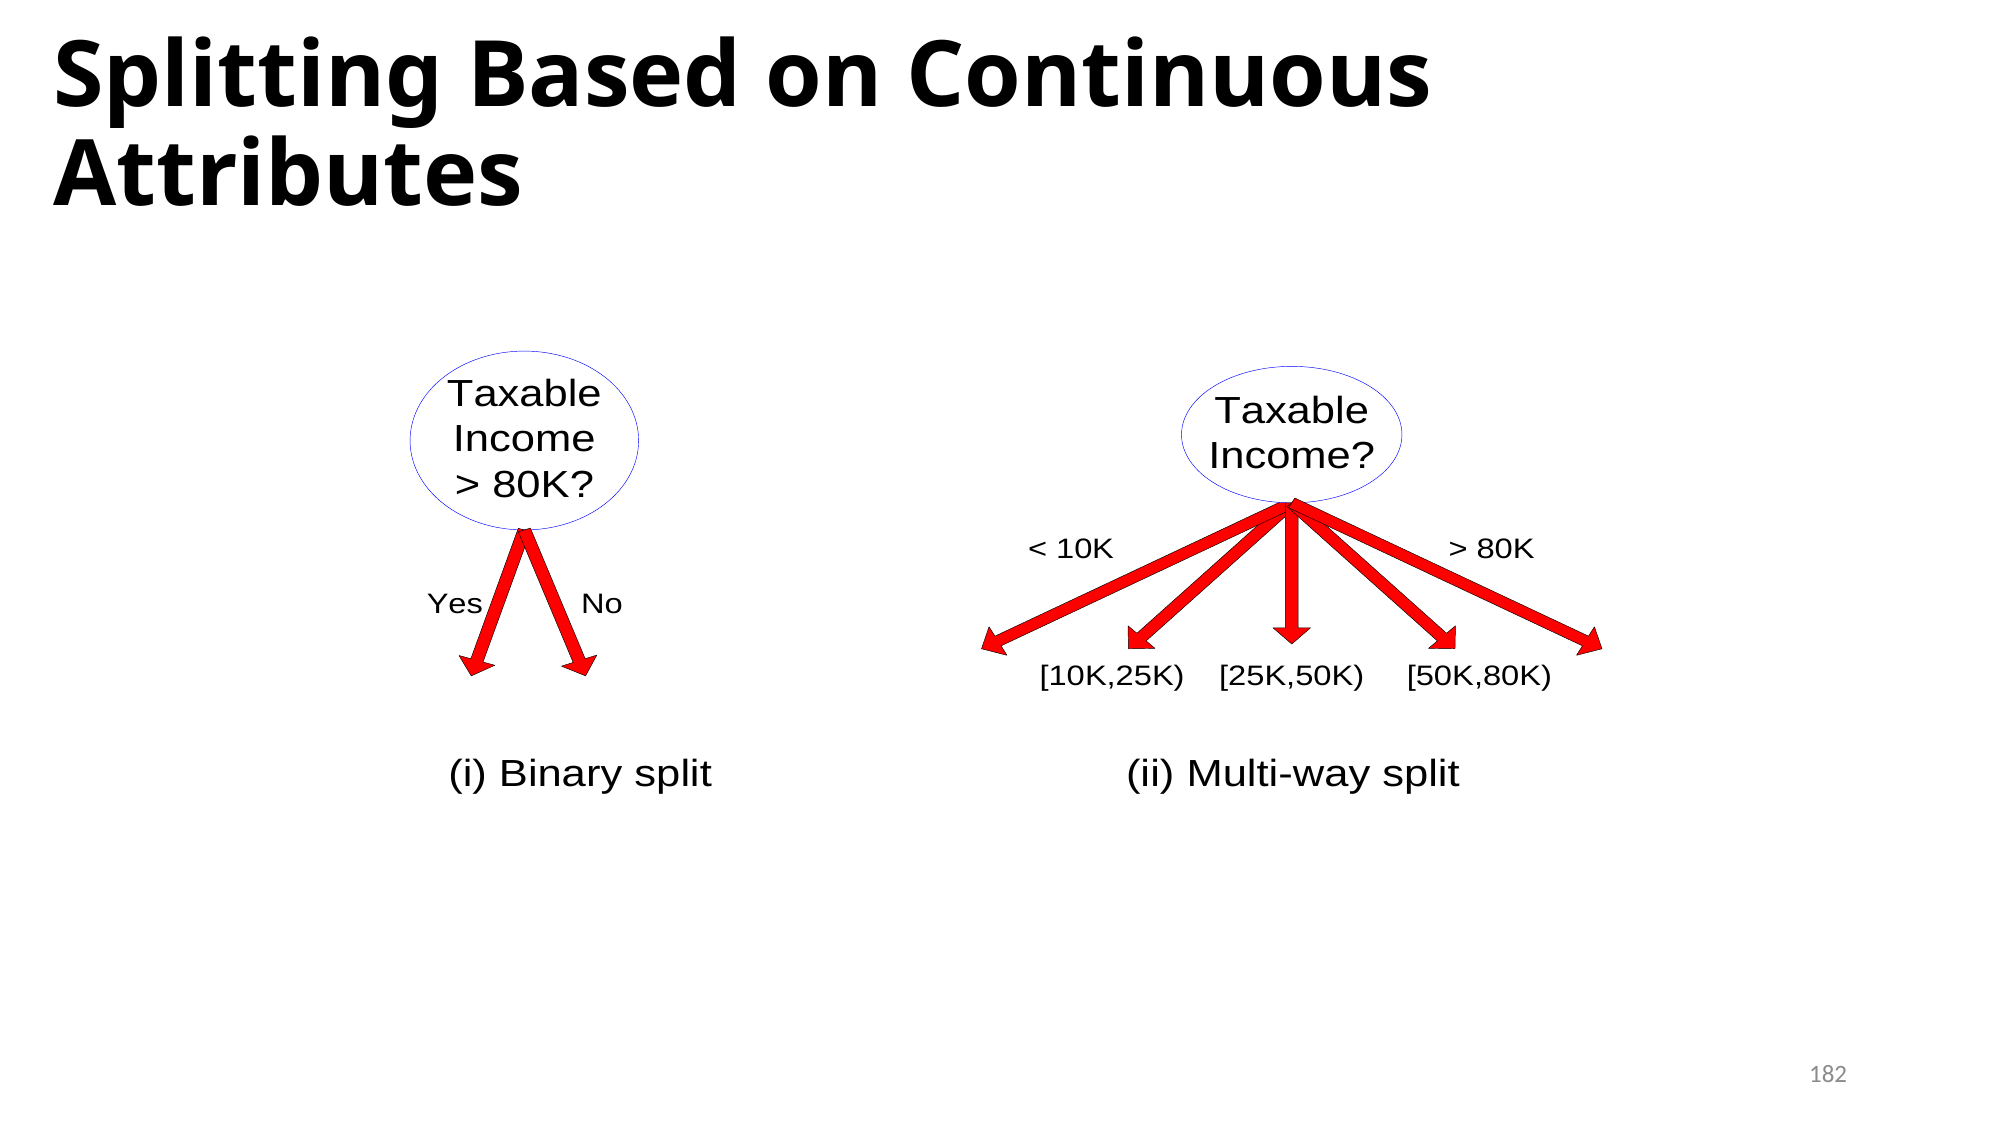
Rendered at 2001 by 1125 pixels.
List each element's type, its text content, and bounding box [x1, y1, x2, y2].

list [378, 348, 1614, 821]
title Splitting Based on Continuous Attributes [38, 59, 1835, 194]
slide_number 182 [1412, 1042, 1863, 1103]
